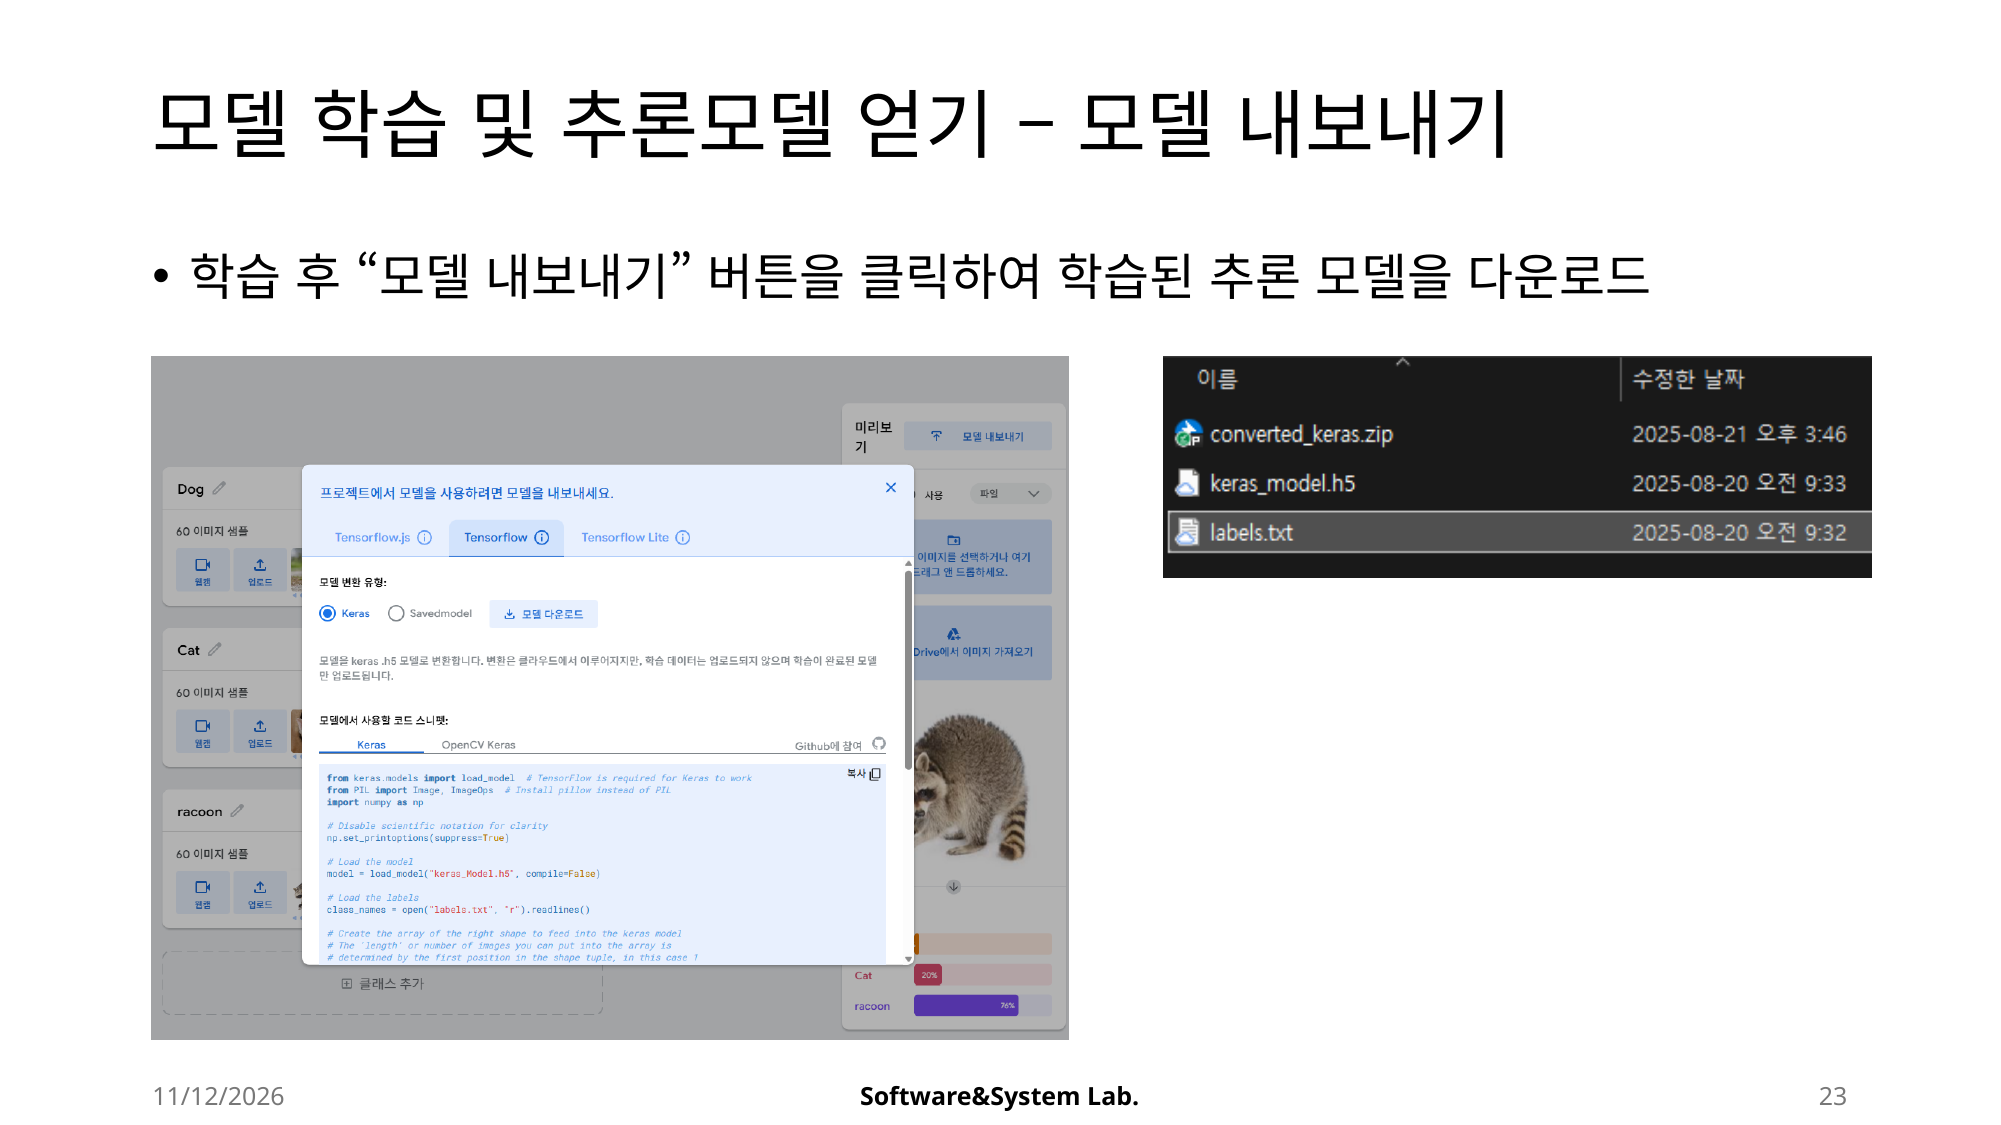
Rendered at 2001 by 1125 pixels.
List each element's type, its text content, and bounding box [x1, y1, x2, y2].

slide_number 23 [1412, 1067, 1863, 1125]
picture [150, 355, 1070, 1041]
picture [1162, 355, 1873, 579]
title 모델 학습 및 추론모델 얻기 – 모델 내보내기 [137, 59, 1863, 196]
list 학습 후 “모델 내보내기” 버튼을 클릭하여 학습된 추론 모델을 다운로드 [137, 207, 1863, 1047]
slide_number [137, 1067, 588, 1125]
footer Software&System Lab. [662, 1067, 1338, 1125]
